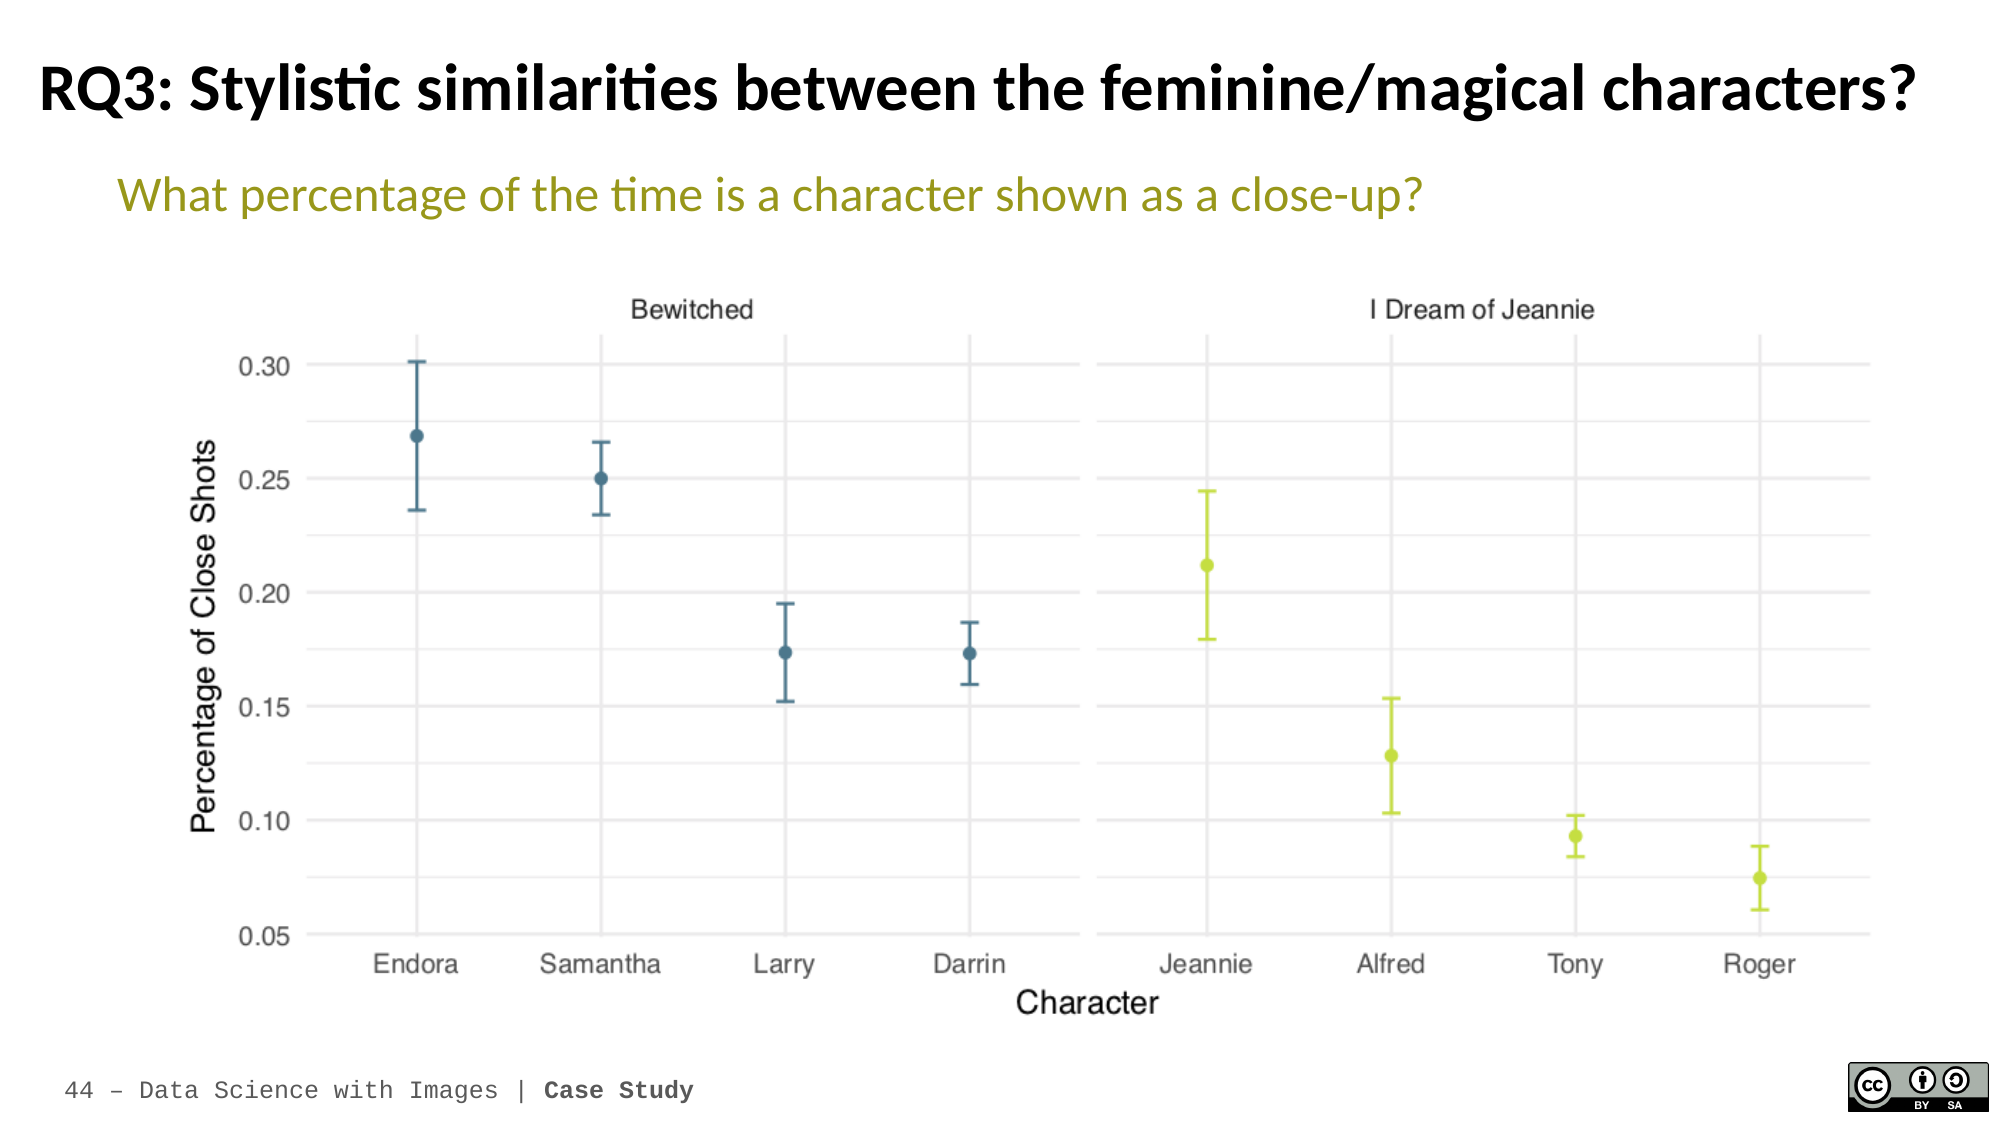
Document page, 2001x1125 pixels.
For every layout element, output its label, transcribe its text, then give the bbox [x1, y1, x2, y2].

text_box RQ3: Stylistic similarities between the feminine/magical characters? [25, 36, 2000, 132]
picture [175, 265, 1888, 1030]
picture [1848, 1061, 1990, 1112]
text_box What percentage of the time is a character shown as a close-up? [102, 153, 1813, 229]
text_box 44 – Data Science with Images | Case Study [49, 1066, 814, 1112]
